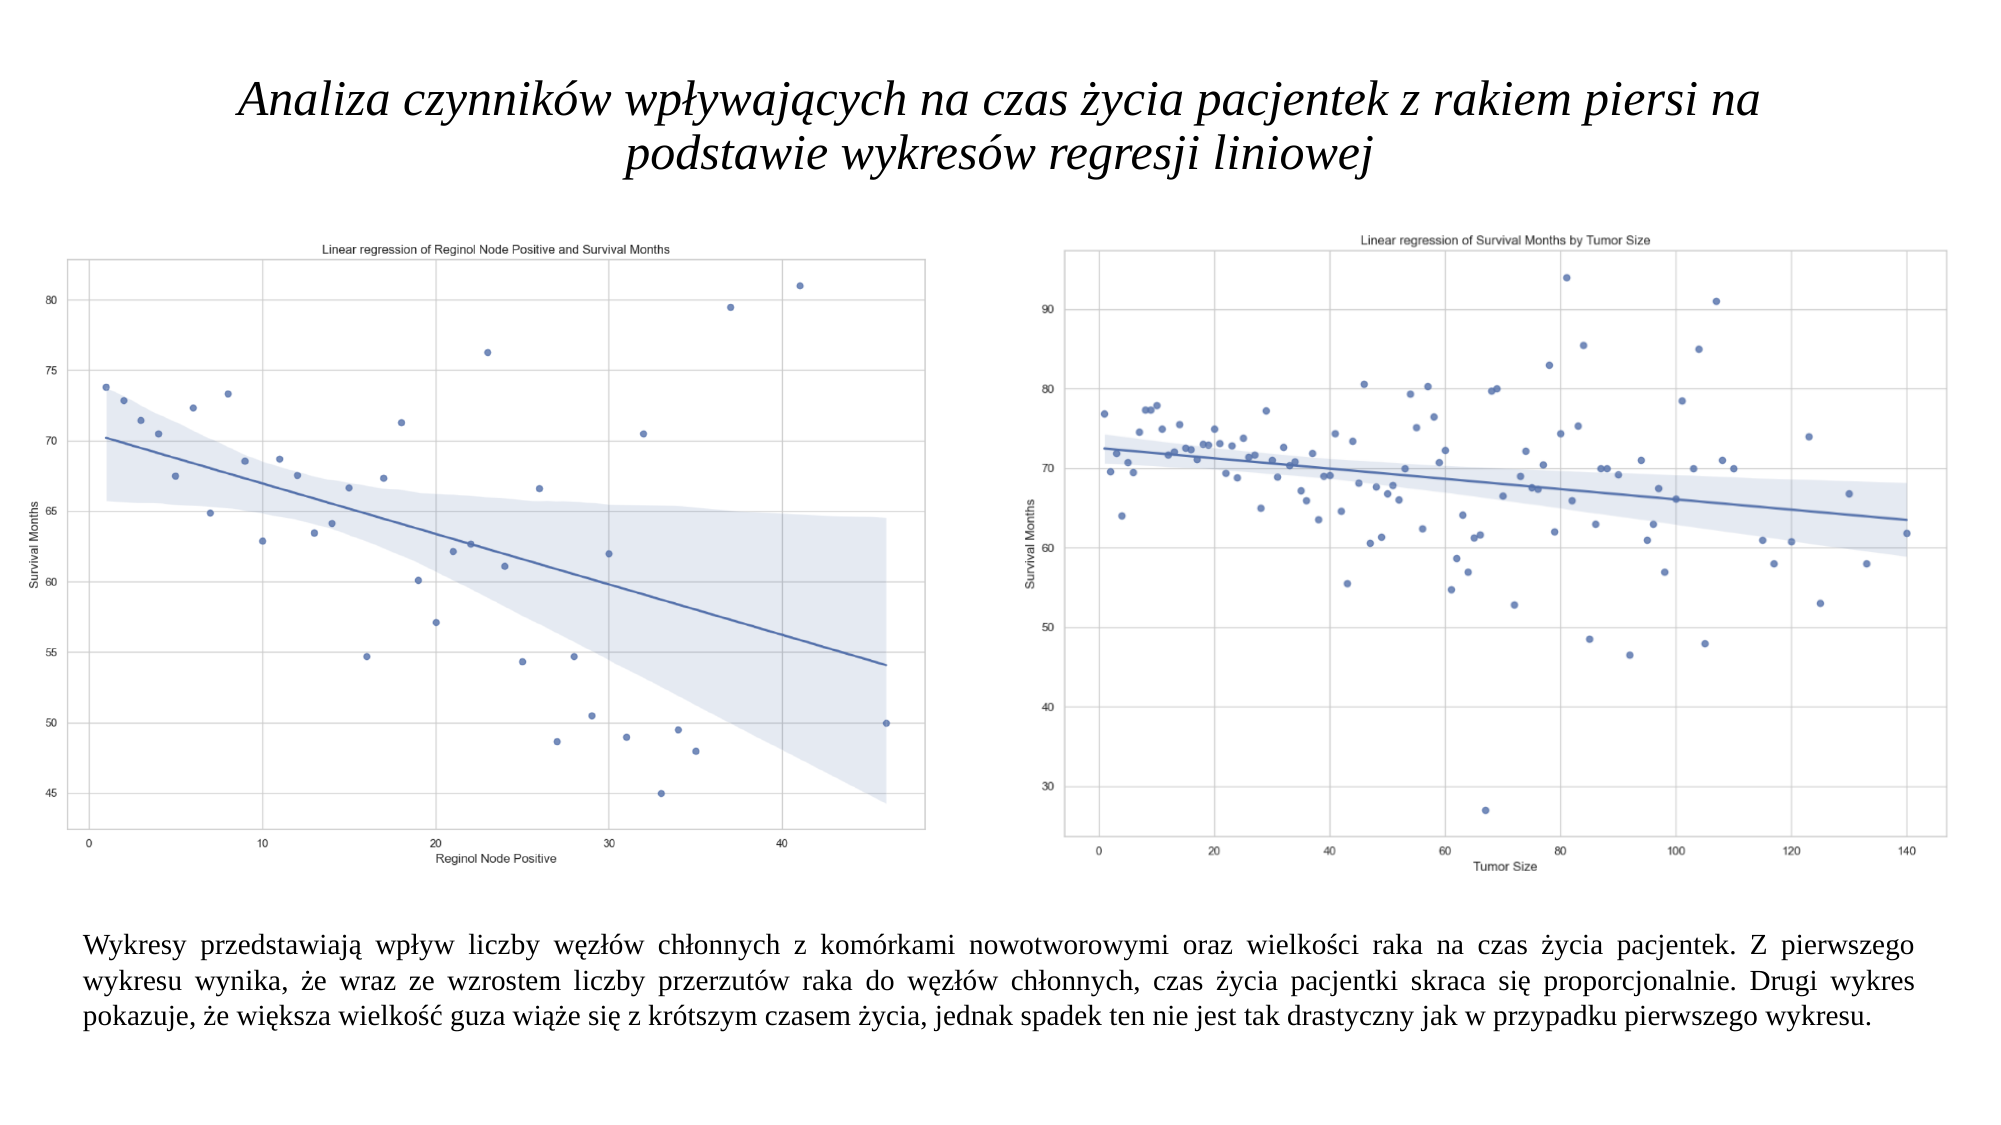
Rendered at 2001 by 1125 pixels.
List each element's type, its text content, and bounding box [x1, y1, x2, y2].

text_box Wykresy przedstawiają wpływ liczby węzłów chłonnych z komórkami nowotworowymi oraz wielkości raka na czas życia pacjentek. Z pierwszego wykresu wynika, że wraz ze wzrostem liczby przerzutów raka do węzłów chłonnych, czas życia pacjentki skraca się proporcjonalnie. Drugi wykres pokazuje, że większa wielkość guza wiąże się z krótszym czasem życia, jednak spadek ten nie jest tak drastyczny jak w przypadku pierwszego wykresu. [68, 918, 1932, 1039]
title Analiza czynników wpływających na czas życia pacjentek z rakiem piersi na podstawie wykresów regresji liniowej [137, 17, 1863, 236]
picture [1013, 205, 2000, 891]
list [0, 223, 987, 891]
